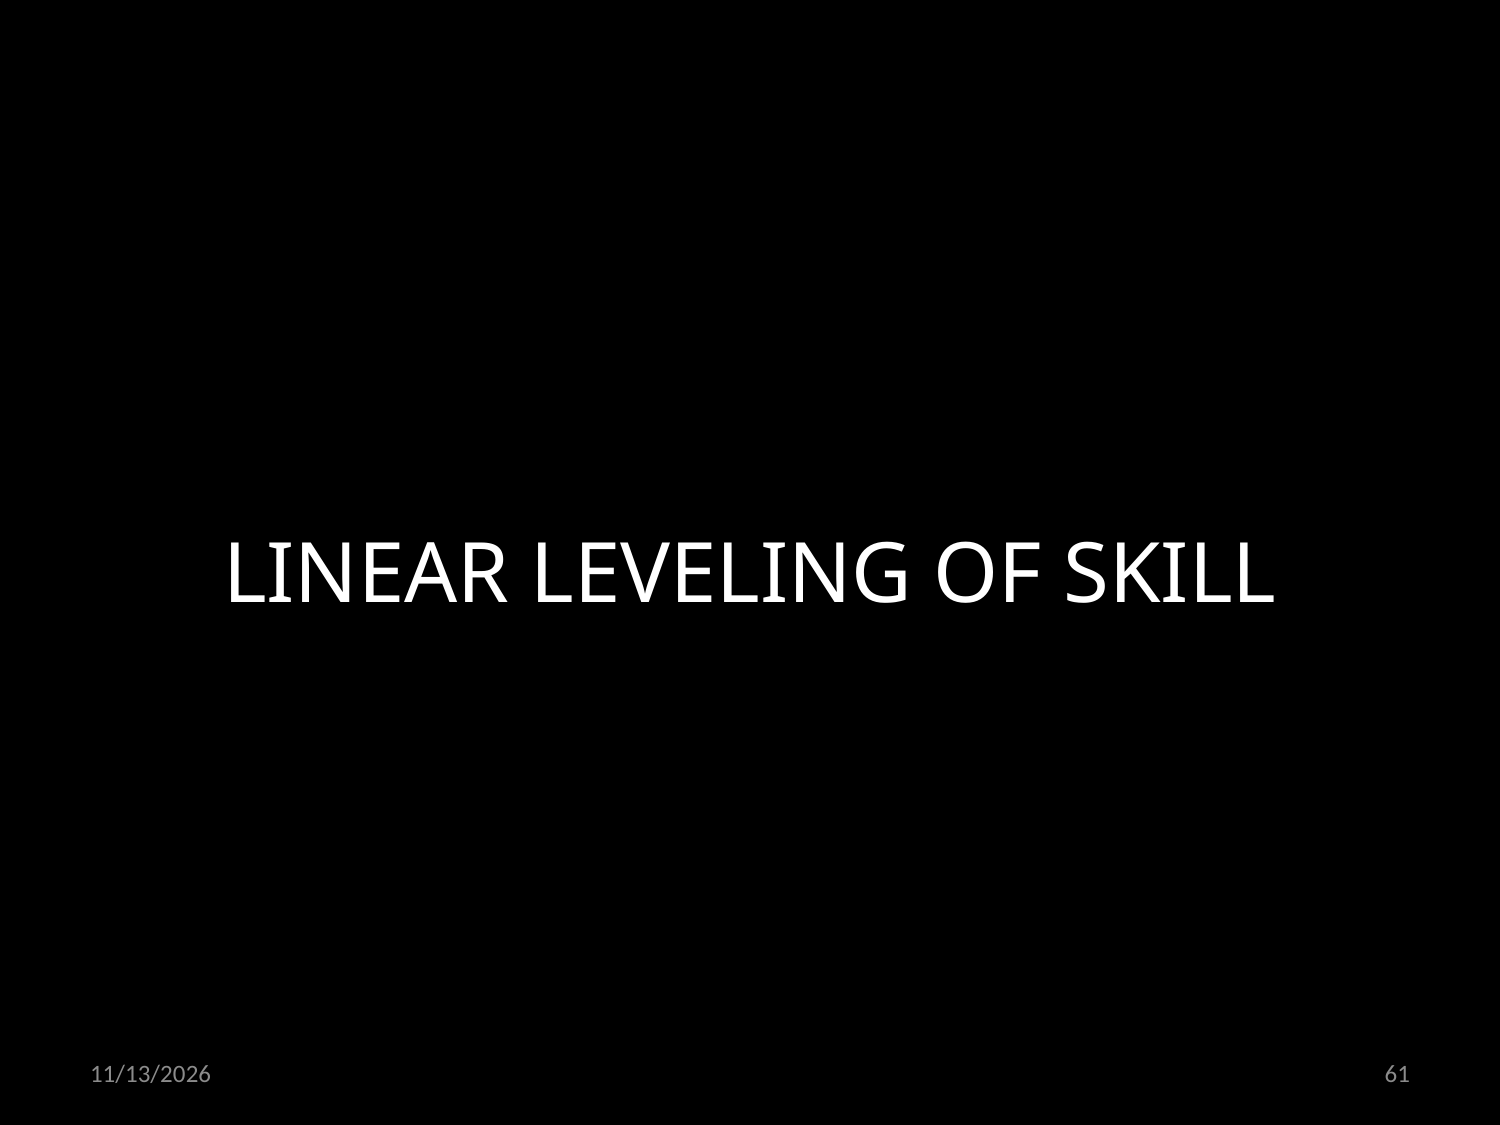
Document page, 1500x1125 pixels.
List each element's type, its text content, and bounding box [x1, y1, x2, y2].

slide_number 61 [1074, 1042, 1425, 1103]
list LINEAR LEVELING OF SKILL [0, 512, 1500, 614]
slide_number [75, 1042, 425, 1103]
